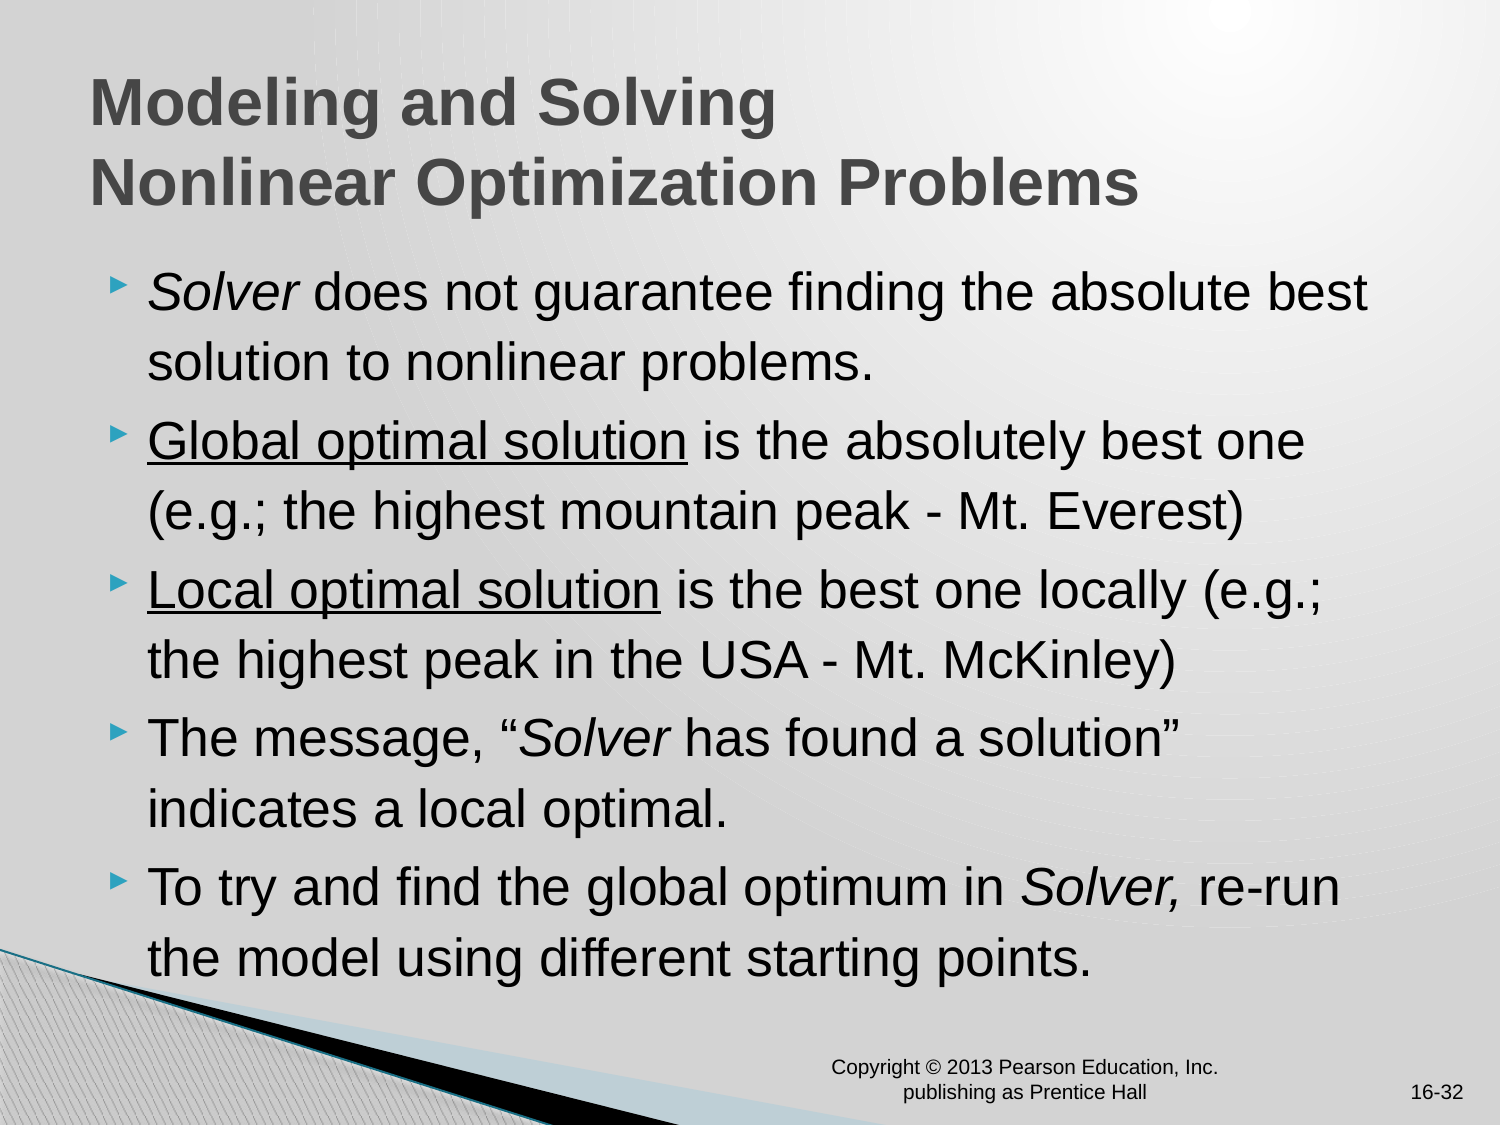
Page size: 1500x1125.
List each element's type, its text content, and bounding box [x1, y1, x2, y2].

list Solver does not guarantee finding the absolute best solution to nonlinear problems. Global optimal solution is the absolutely best one (e.g.; the highest mountain peak - Mt. Everest) Local optimal solution is the best one locally (e.g.; the highest peak in the USA - Mt. McKinley) The message, “Solver has found a solution” indicates a local optimal. To try and find the global optimum in Solver, re-run the model using different starting points. [74, 242, 1401, 1001]
footer Copyright © 2013 Pearson Education, Inc. publishing as Prentice Hall [812, 1051, 1238, 1112]
slide_number 16-32 [1362, 1051, 1479, 1112]
title Modeling and Solving Nonlinear Optimization Problems [75, 45, 1425, 233]
